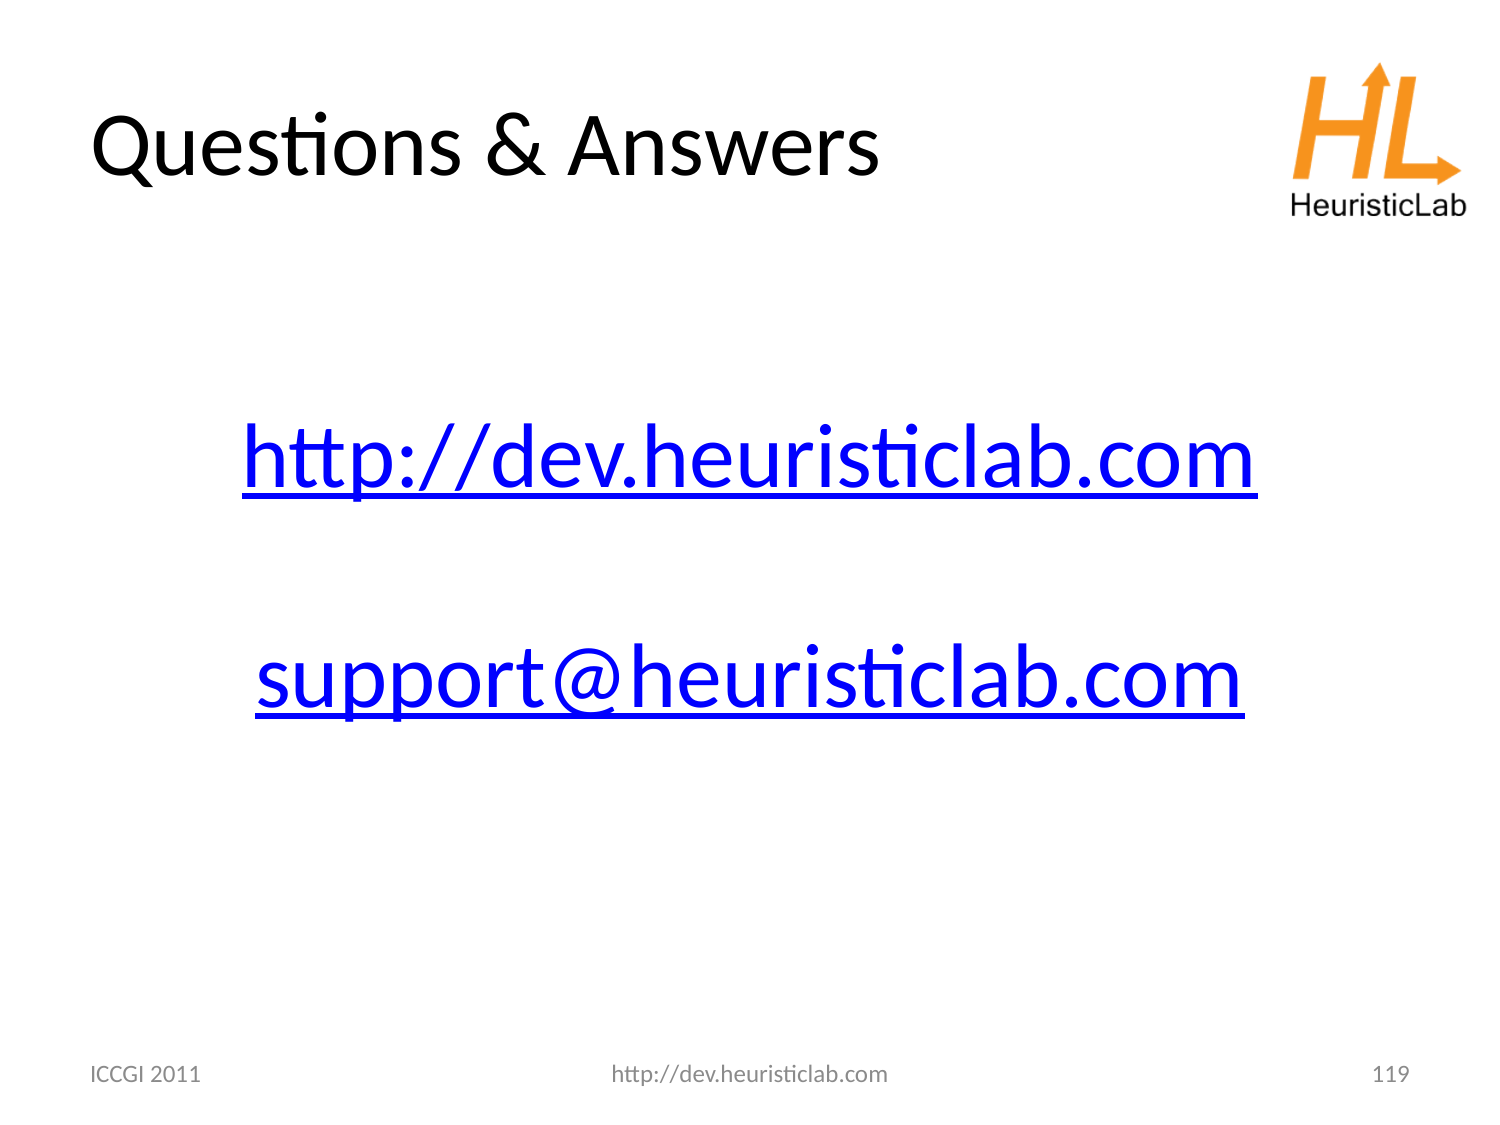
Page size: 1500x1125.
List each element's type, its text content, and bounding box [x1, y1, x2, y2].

picture [1281, 27, 1474, 244]
slide_number 119 [1074, 1042, 1425, 1103]
slide_number ICCGI 2011 [75, 1042, 425, 1103]
footer http://dev.heuristiclab.com [512, 1042, 988, 1103]
text_box http://dev.heuristiclab.com support@heuristiclab.com [0, 388, 1500, 733]
title Questions & Answers [75, 45, 1282, 233]
